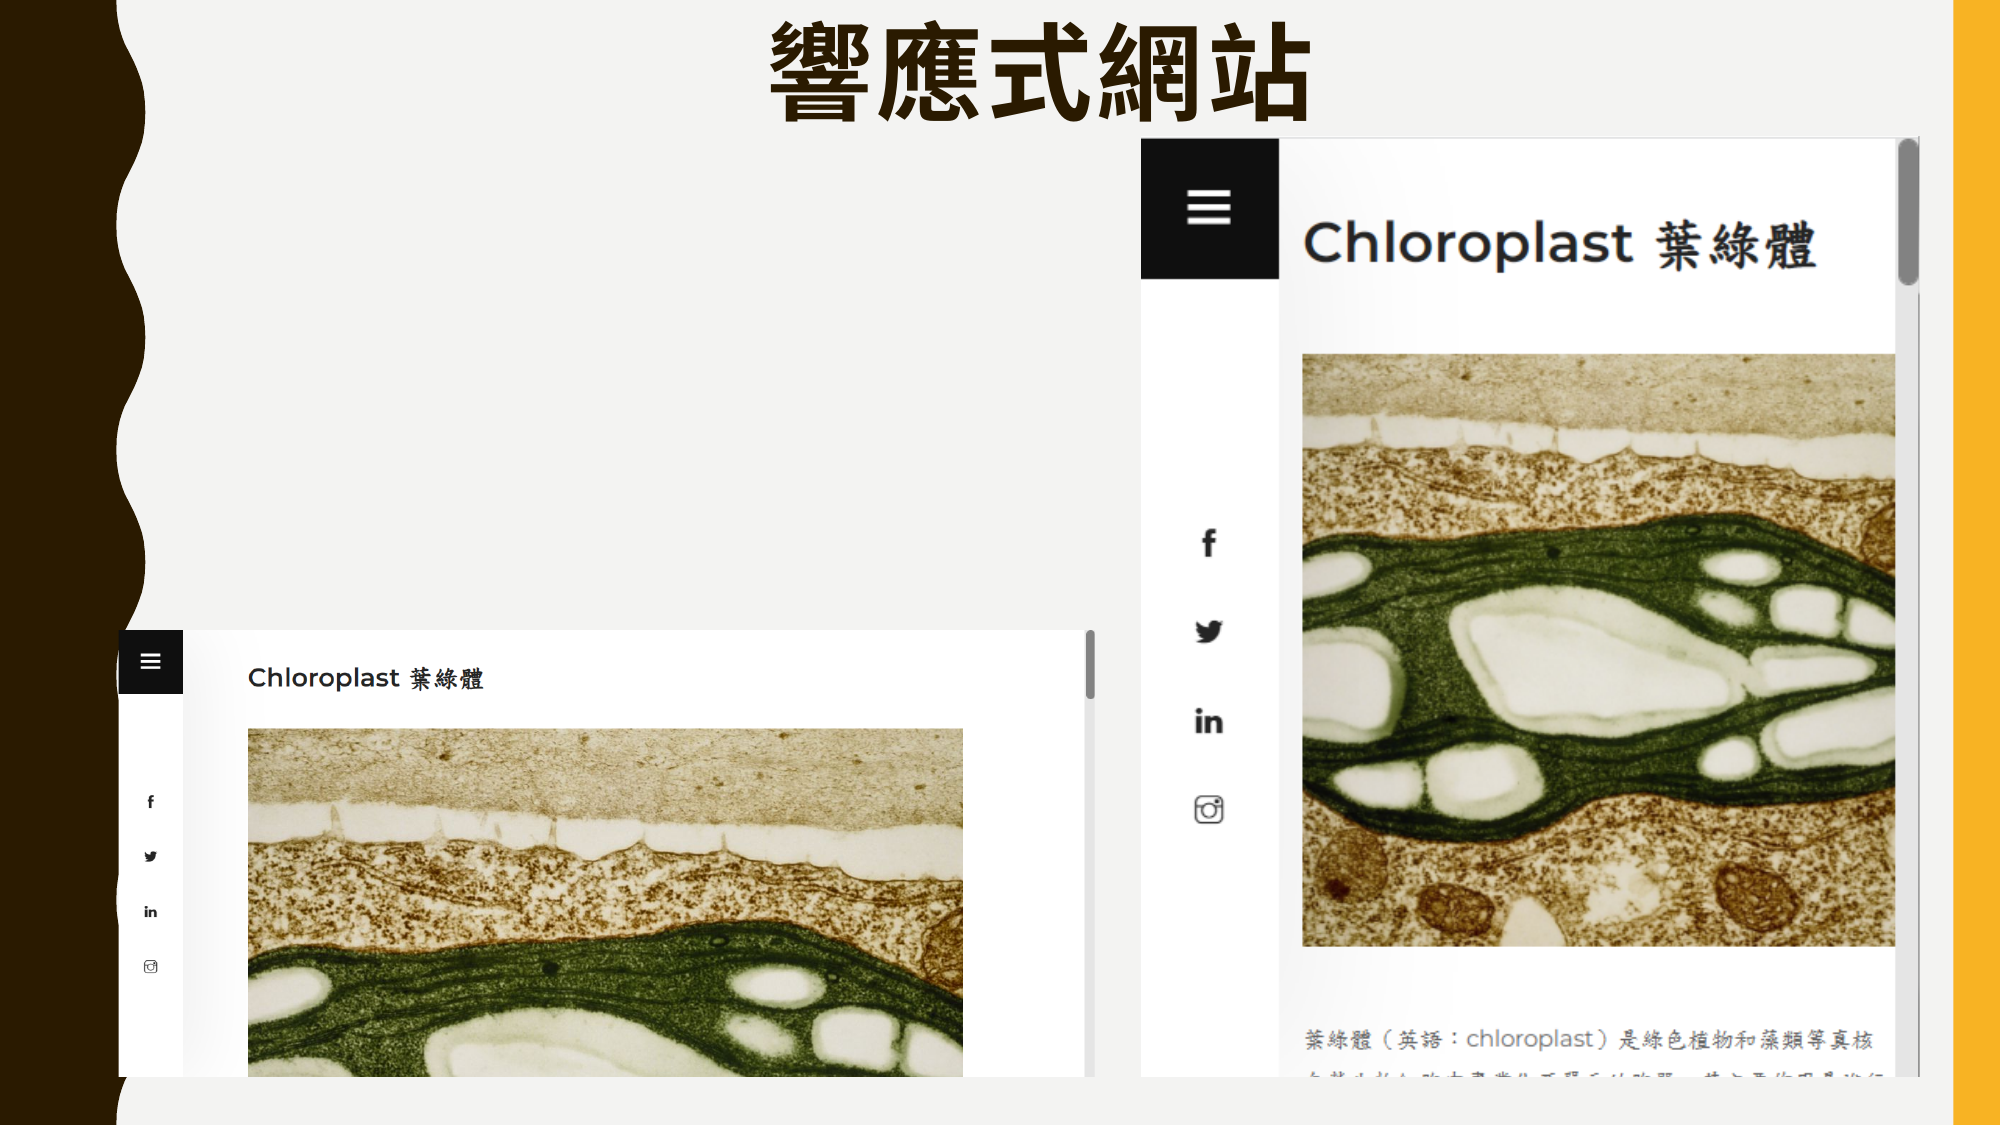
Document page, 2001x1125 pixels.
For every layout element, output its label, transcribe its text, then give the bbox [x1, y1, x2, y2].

picture [118, 630, 1095, 1077]
picture [1140, 136, 1920, 1077]
title 響應式網站 [205, 13, 1875, 259]
